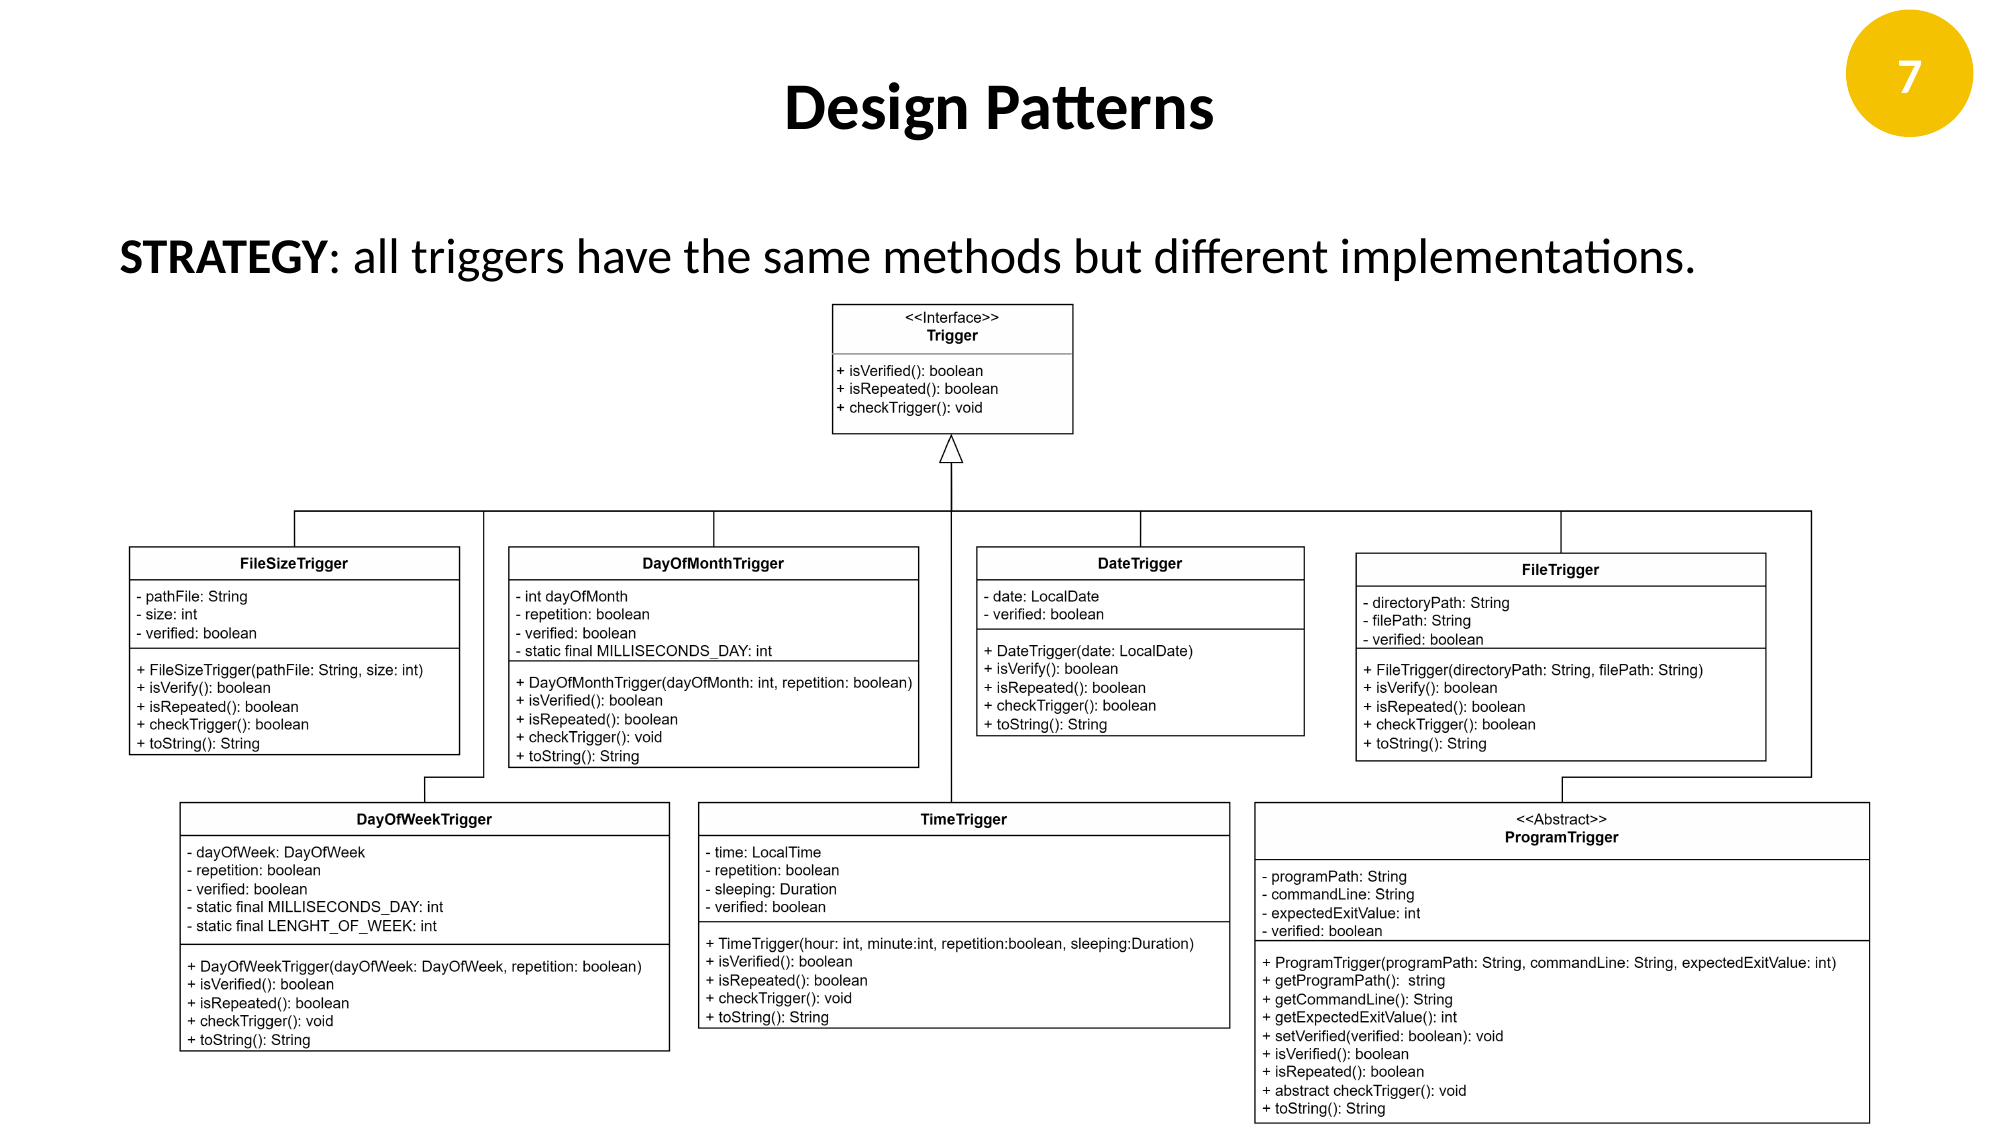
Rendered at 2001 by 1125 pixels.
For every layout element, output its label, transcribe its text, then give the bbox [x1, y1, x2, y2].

text_box 7 [1848, 9, 1971, 55]
picture [116, 291, 1884, 1125]
text_box Design Patterns [0, 55, 2000, 150]
text_box STRATEGY: all triggers have the same methods but different implementations. [104, 216, 1873, 291]
